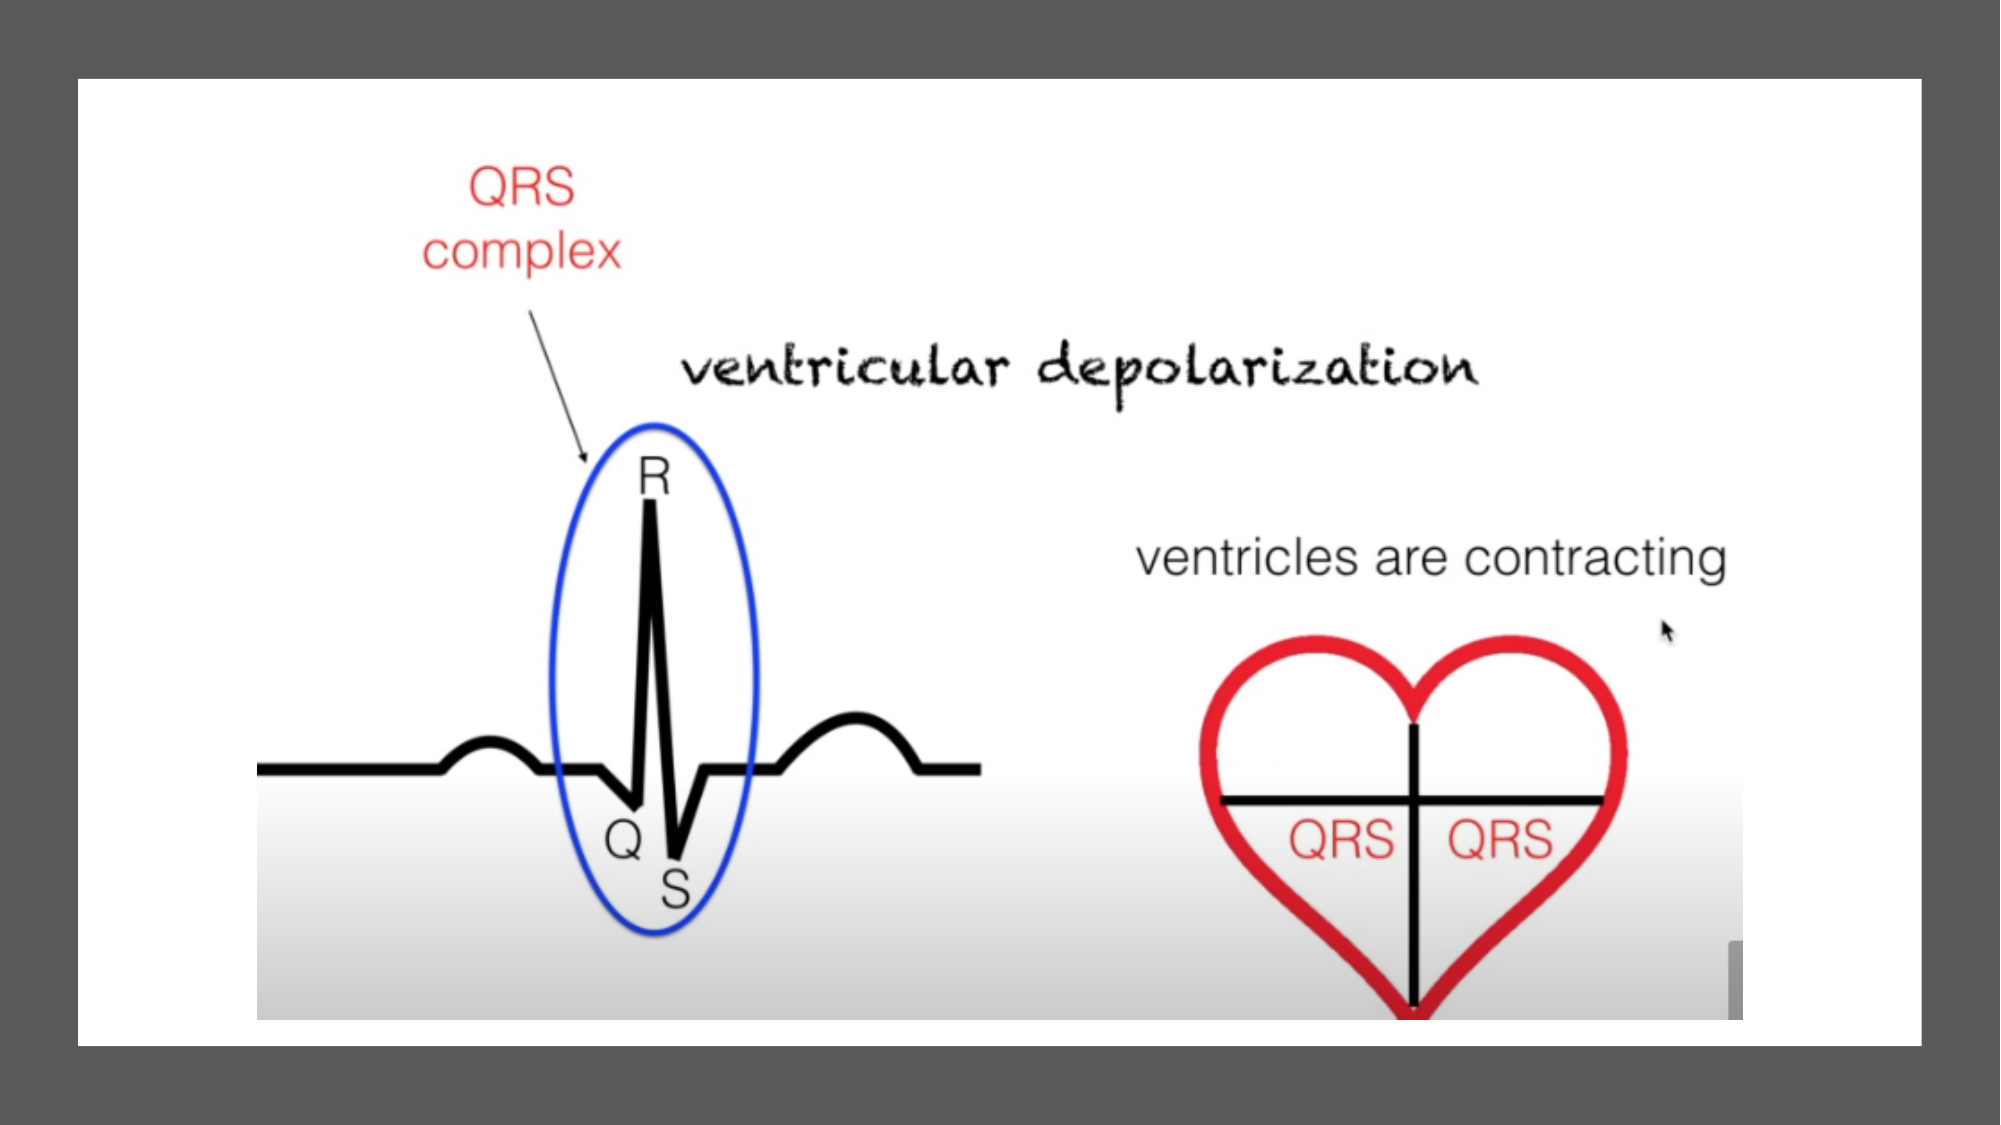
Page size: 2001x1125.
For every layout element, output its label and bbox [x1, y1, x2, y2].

text_box [0, 0, 2000, 1125]
text_box [77, 78, 1923, 1047]
list [256, 105, 1743, 1020]
